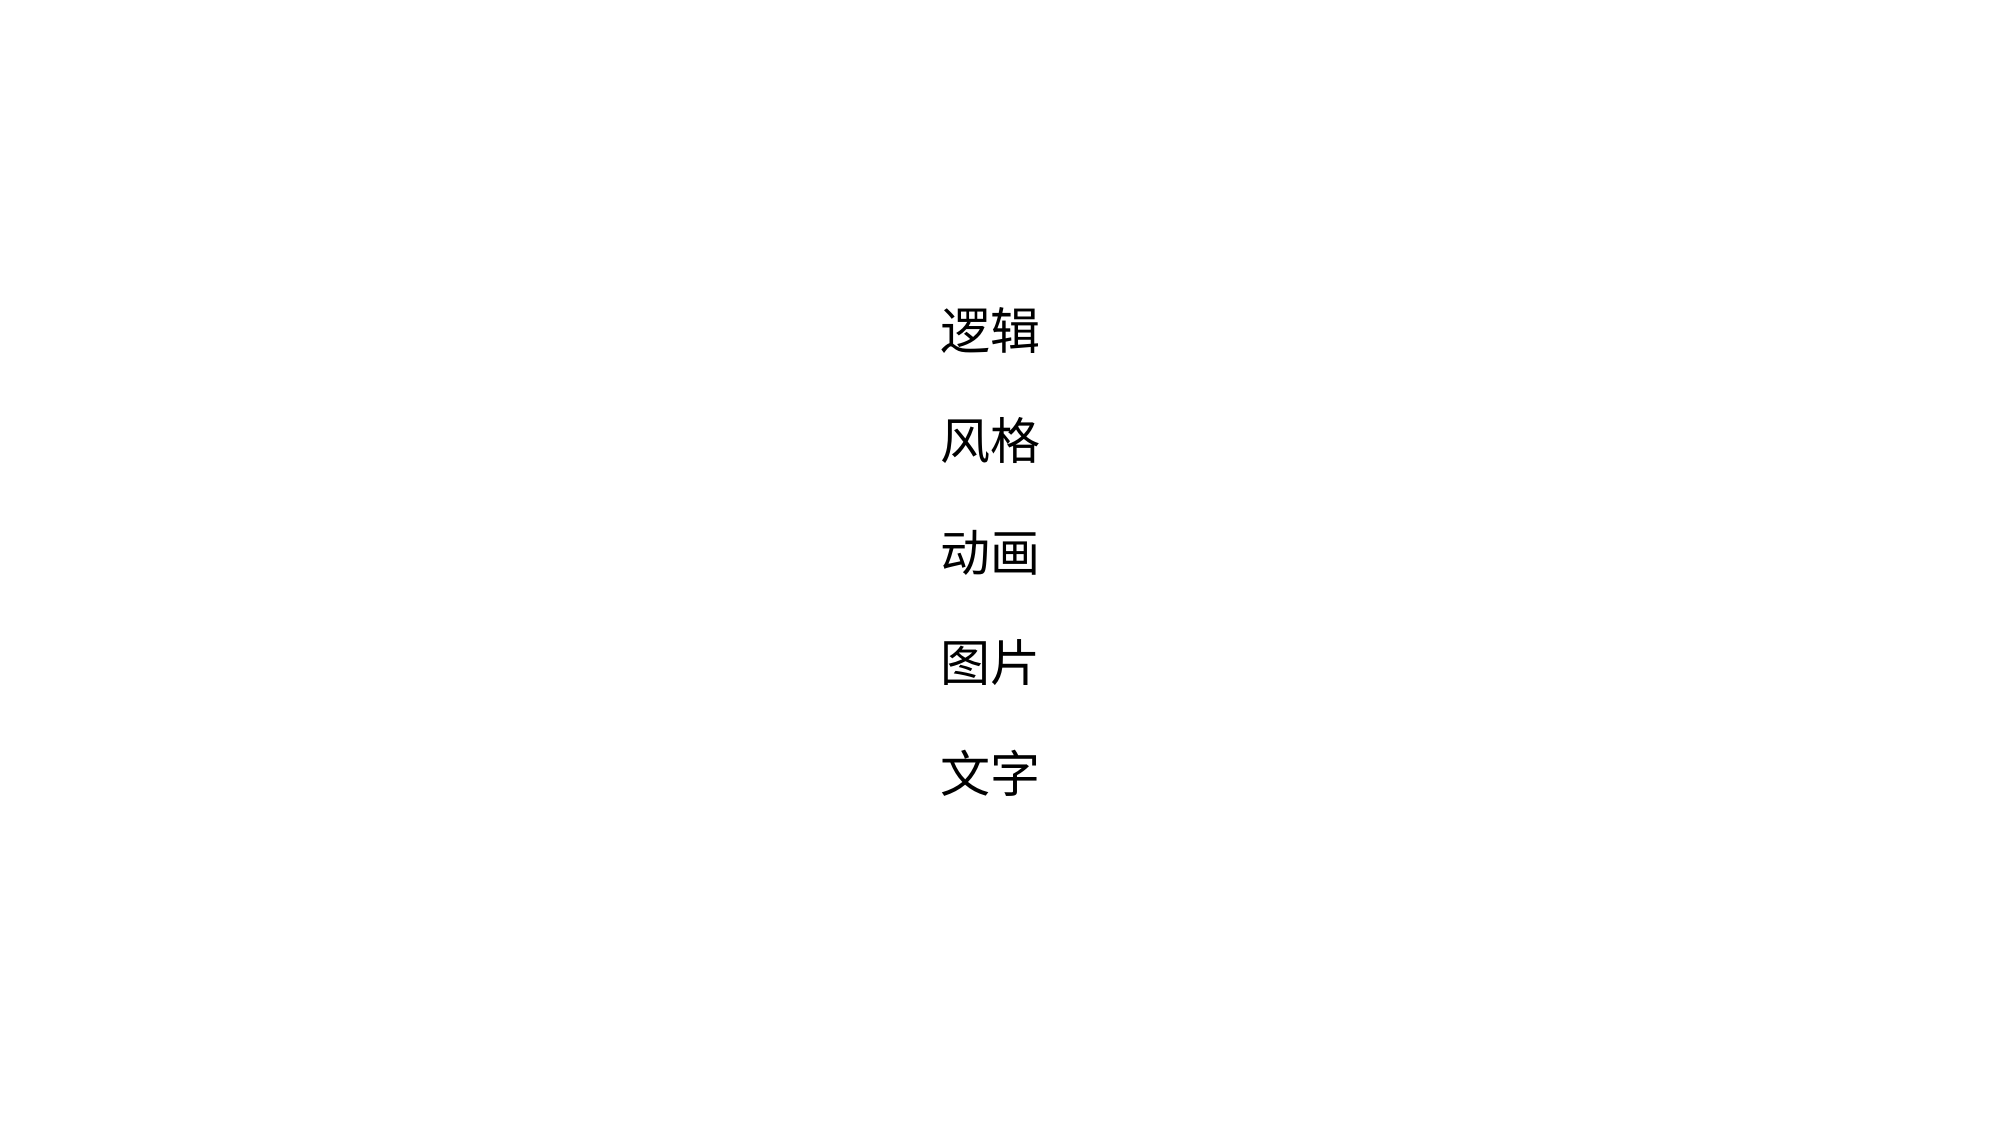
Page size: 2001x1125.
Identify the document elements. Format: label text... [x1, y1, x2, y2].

text_box 文字 [925, 735, 1195, 810]
text_box 风格 [925, 402, 1195, 478]
text_box 动画 [925, 513, 1195, 589]
text_box 图片 [925, 624, 1195, 700]
text_box 逻辑 [925, 291, 1195, 367]
